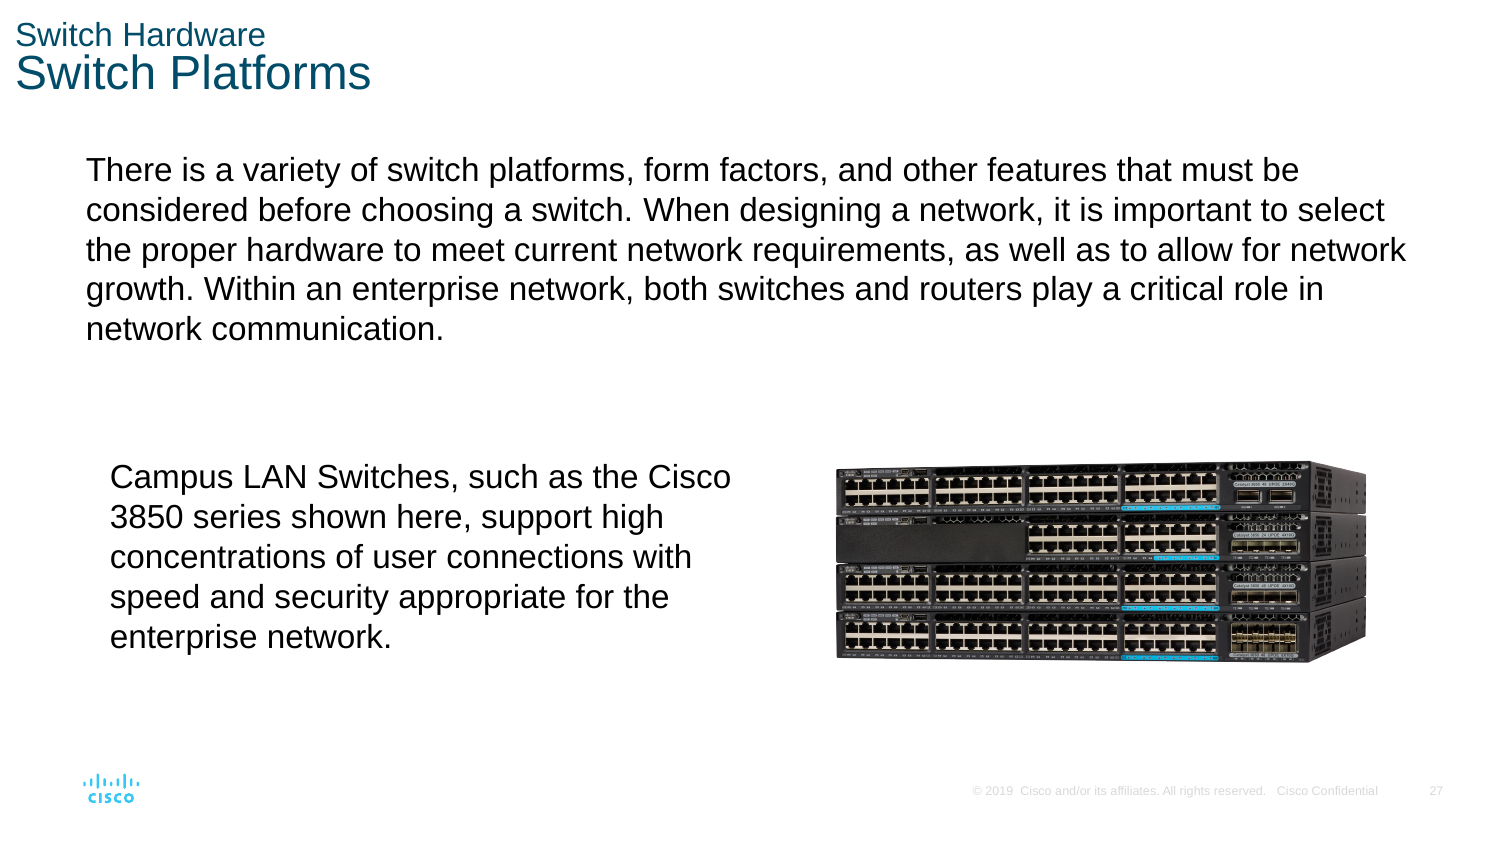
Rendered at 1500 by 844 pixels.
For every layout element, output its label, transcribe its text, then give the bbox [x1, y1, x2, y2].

picture [814, 421, 1388, 682]
title Switch Hardware Switch Platforms [0, 0, 1500, 121]
list There is a variety of switch platforms, form factors, and other features that must be considered before choosing a switch. When designing a network, it is important to select the proper hardware to meet current network requirements, as well as to allow for network growth. Within an enterprise network, both switches and routers play a critical role in network communication. [70, 140, 1430, 358]
text_box Campus LAN Switches, such as the Cisco 3850 series shown here, support high concentrations of user connections with speed and security appropriate for the enterprise network. [94, 447, 791, 663]
